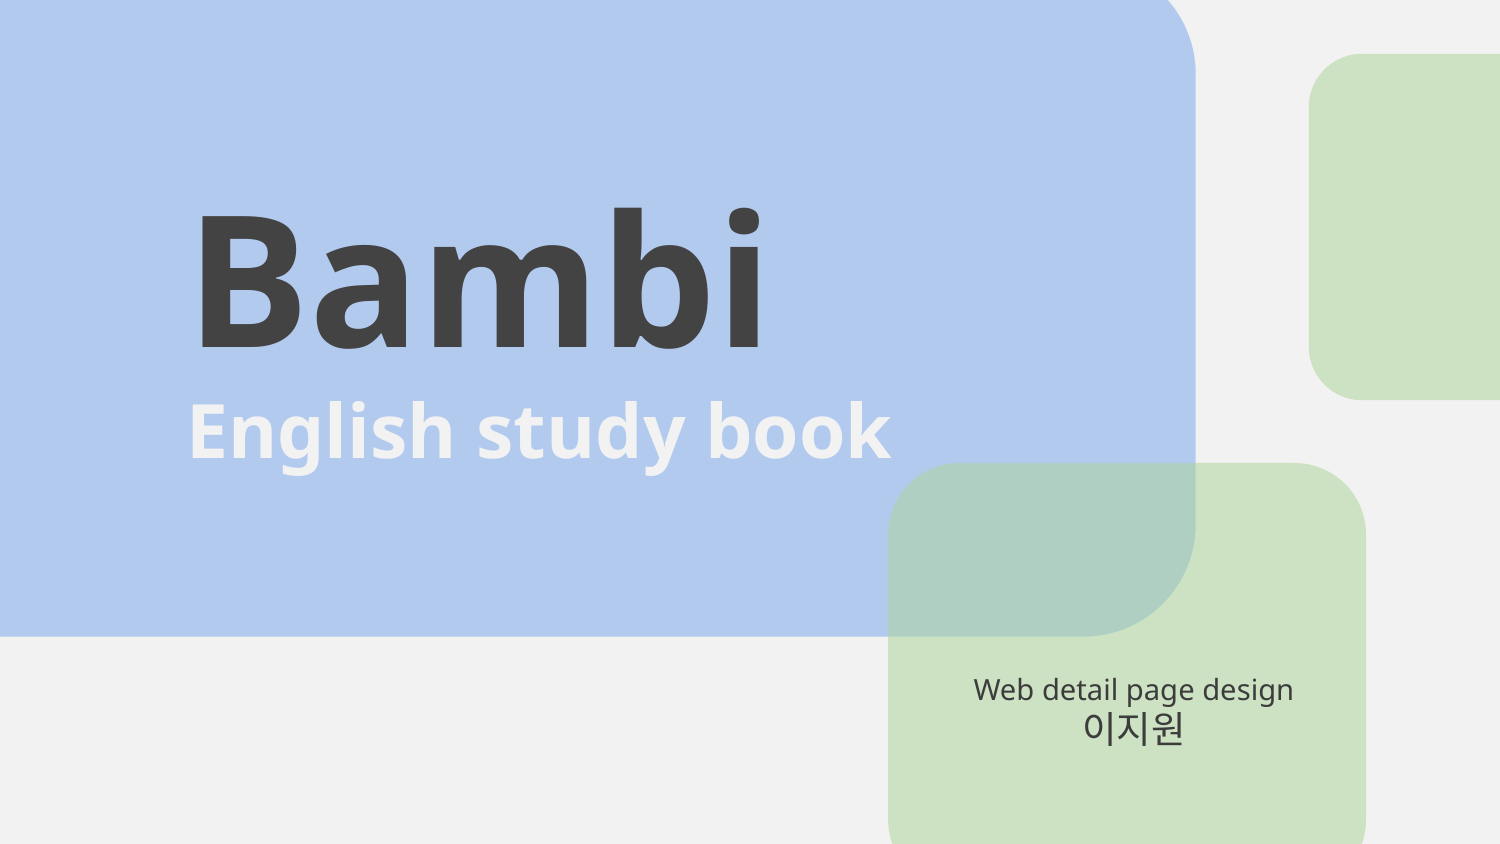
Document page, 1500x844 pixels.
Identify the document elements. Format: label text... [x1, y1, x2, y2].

title Bambi English study book [171, 148, 1304, 486]
subtitle Web detail page design 이지원 [895, 646, 1374, 777]
